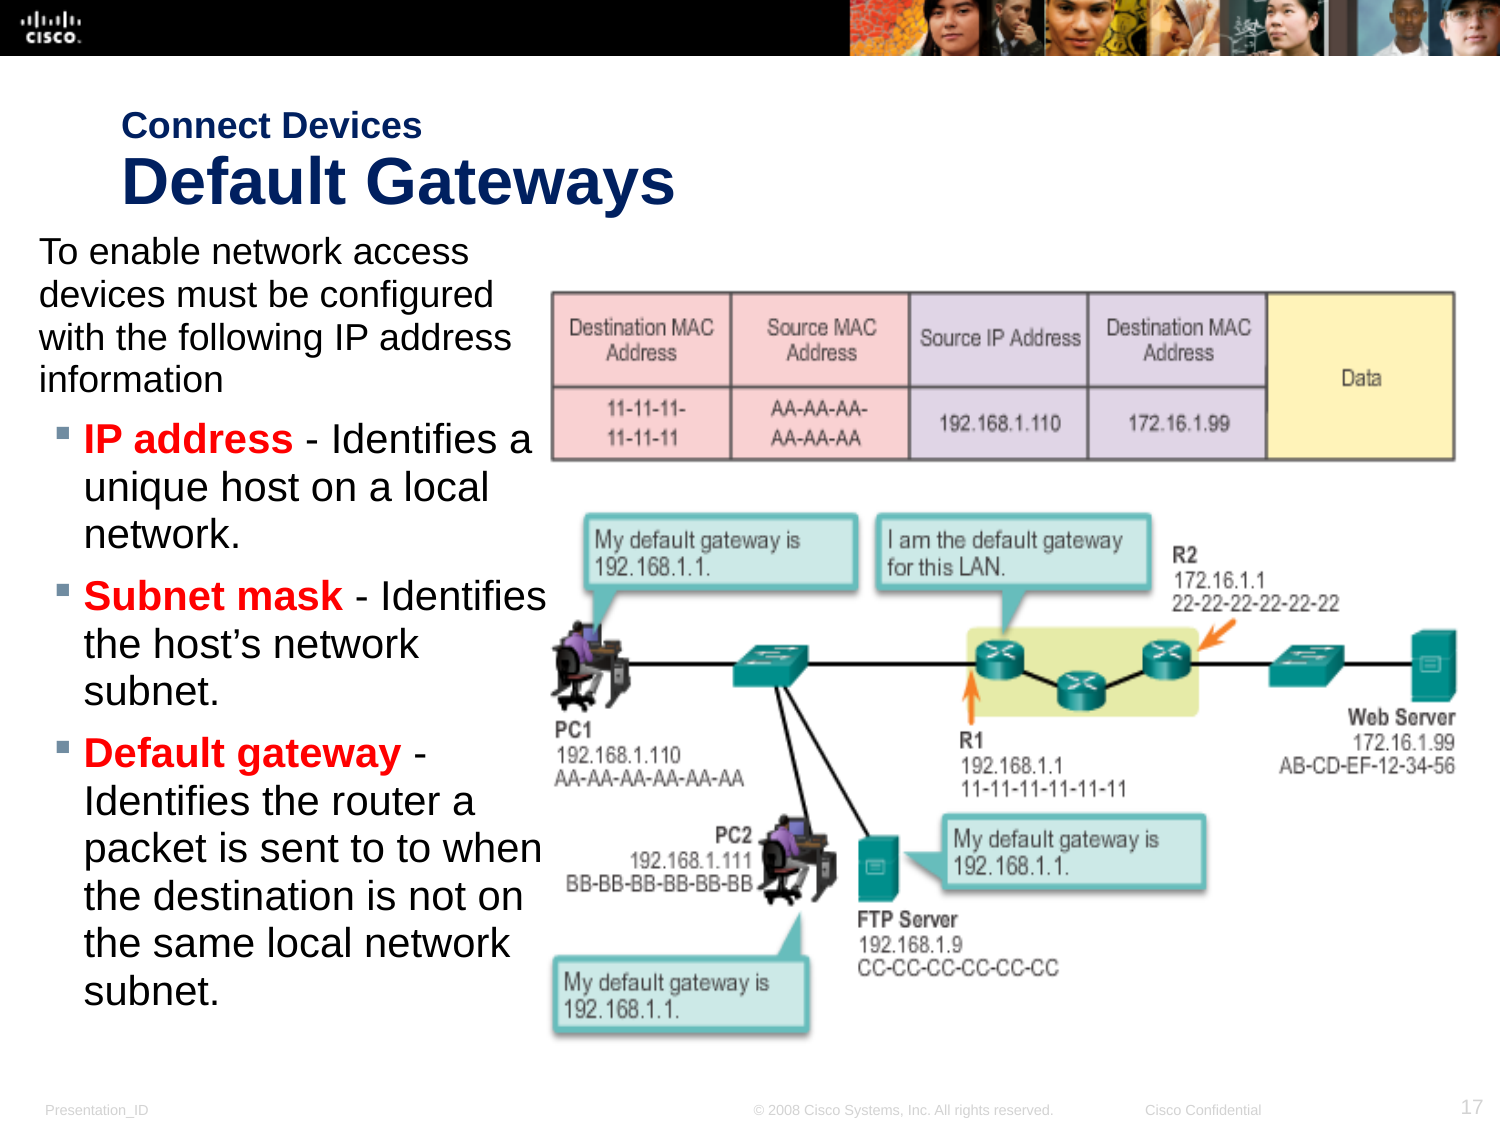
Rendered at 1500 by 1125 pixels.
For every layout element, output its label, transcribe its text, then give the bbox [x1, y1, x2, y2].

list To enable network access devices must be configured with the following IP address information IP address - Identifies a unique host on a local network. Subnet mask - Identifies the host’s network subnet. Default gateway - Identifies the router a packet is sent to to when the destination is not on the same local network subnet. [25, 223, 572, 1027]
title Connect Devices Default Gateways [107, 87, 1444, 226]
picture [534, 251, 1484, 1058]
picture [0, 0, 1500, 56]
